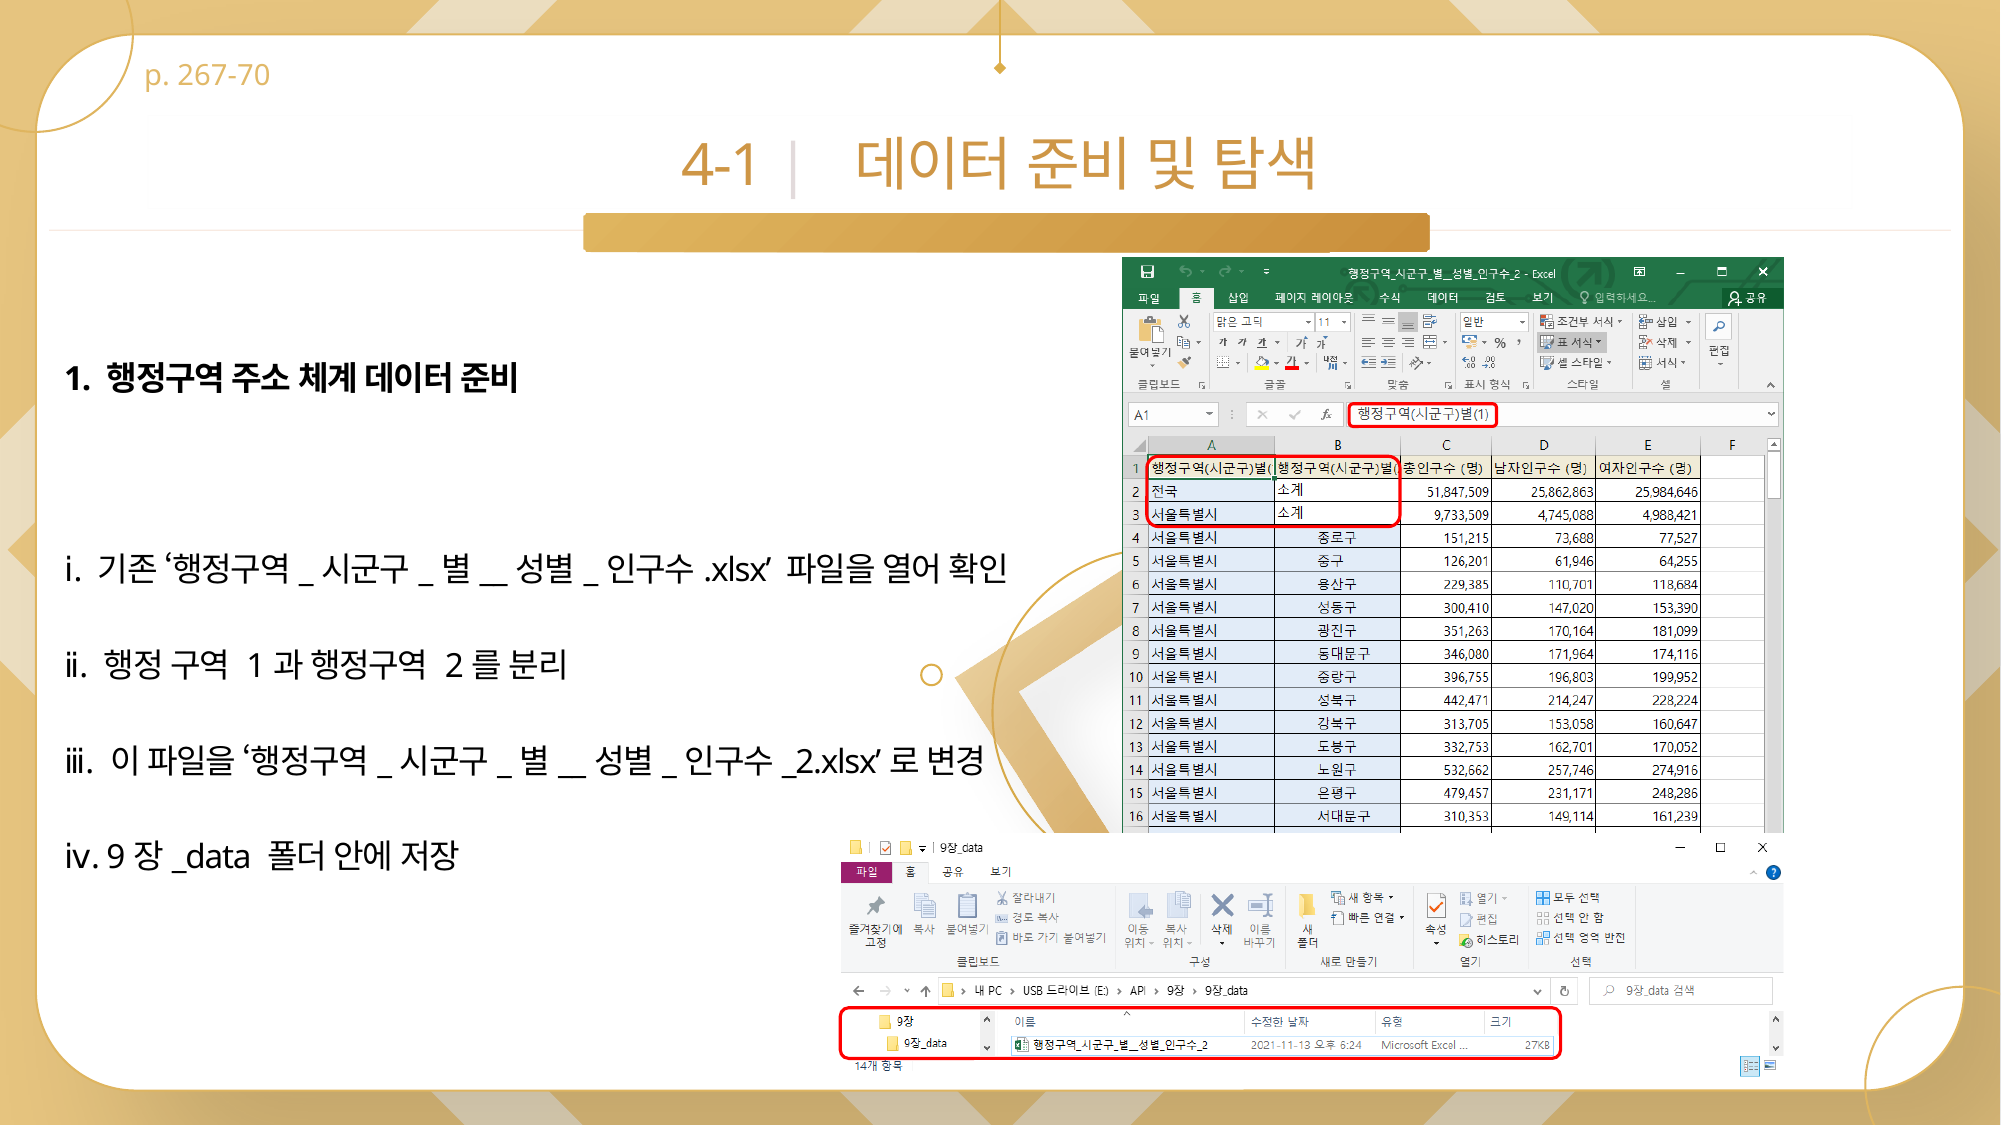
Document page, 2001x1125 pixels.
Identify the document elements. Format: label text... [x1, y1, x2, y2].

text_box p. 267-70 [129, 49, 286, 99]
list 1. 행정구역 주소 체계 데이터 준비 ⅰ. 기존 ‘행정구역_시군구_별__성별_인구수.xlsx’ 파일을 열어 확인 ⅱ. 행정 구역 1과 행정구역 2를 분리 ⅲ. 이 파일을 ‘행정구역_시군구_별__성별_인구수_2.xlsx’로 변경 ⅳ. 9장_data 폴더 안에 저장 [49, 234, 1951, 1059]
title 4-1 | 데이터 준비 및 탐색 [147, 115, 1853, 209]
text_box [990, 537, 1122, 833]
picture [840, 257, 1784, 1077]
text_box Part 3 빅데이터 분석 – 지리 정보 분석 [583, 213, 1430, 253]
